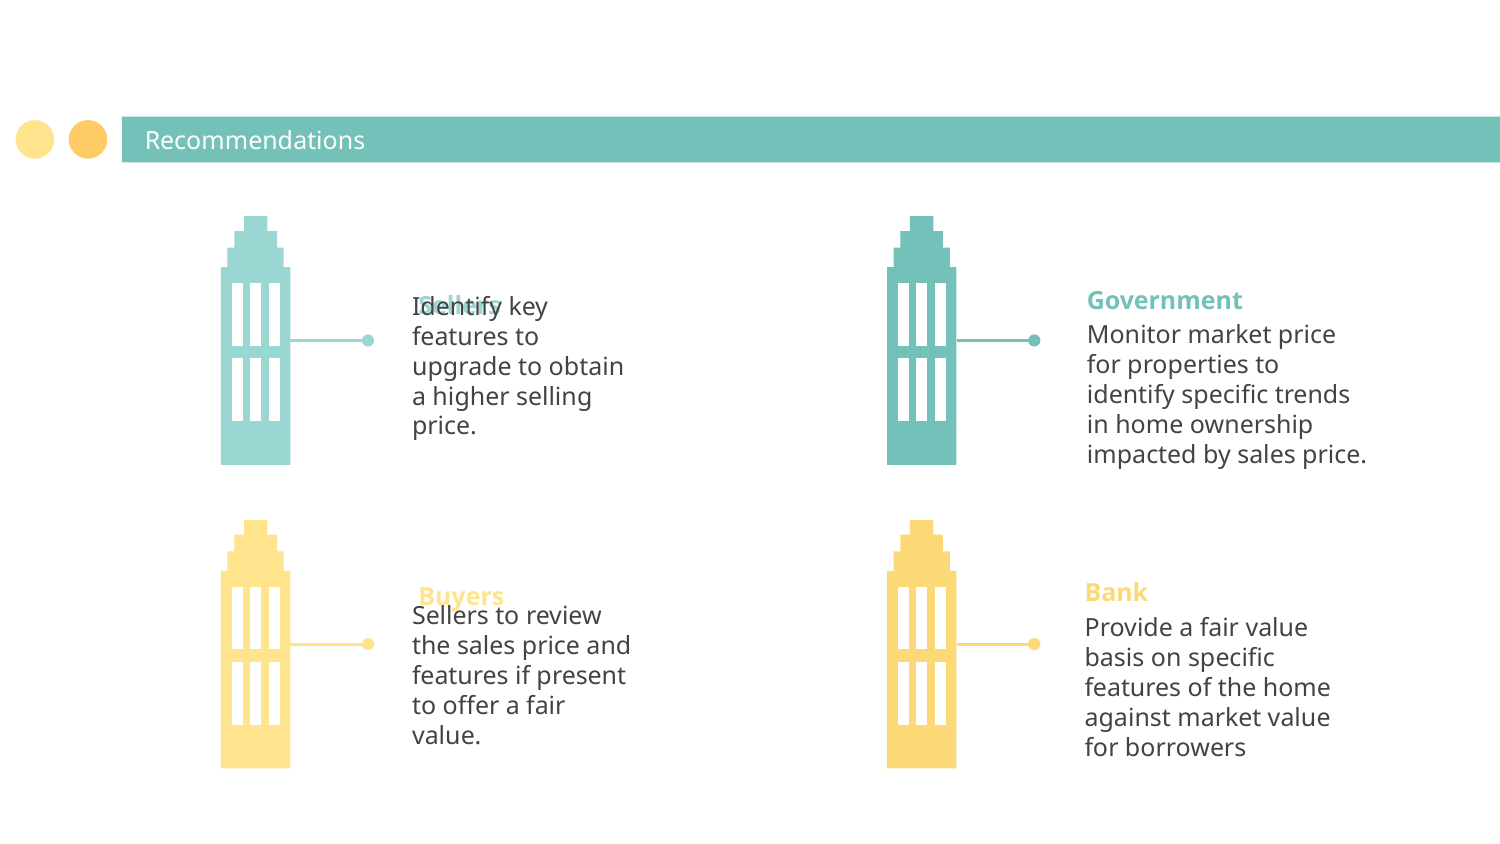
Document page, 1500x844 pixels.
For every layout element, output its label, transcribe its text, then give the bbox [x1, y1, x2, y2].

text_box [886, 215, 957, 466]
title Recommendations [129, 118, 952, 170]
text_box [1071, 279, 1385, 503]
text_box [886, 519, 1372, 784]
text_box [220, 519, 658, 769]
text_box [220, 215, 658, 466]
